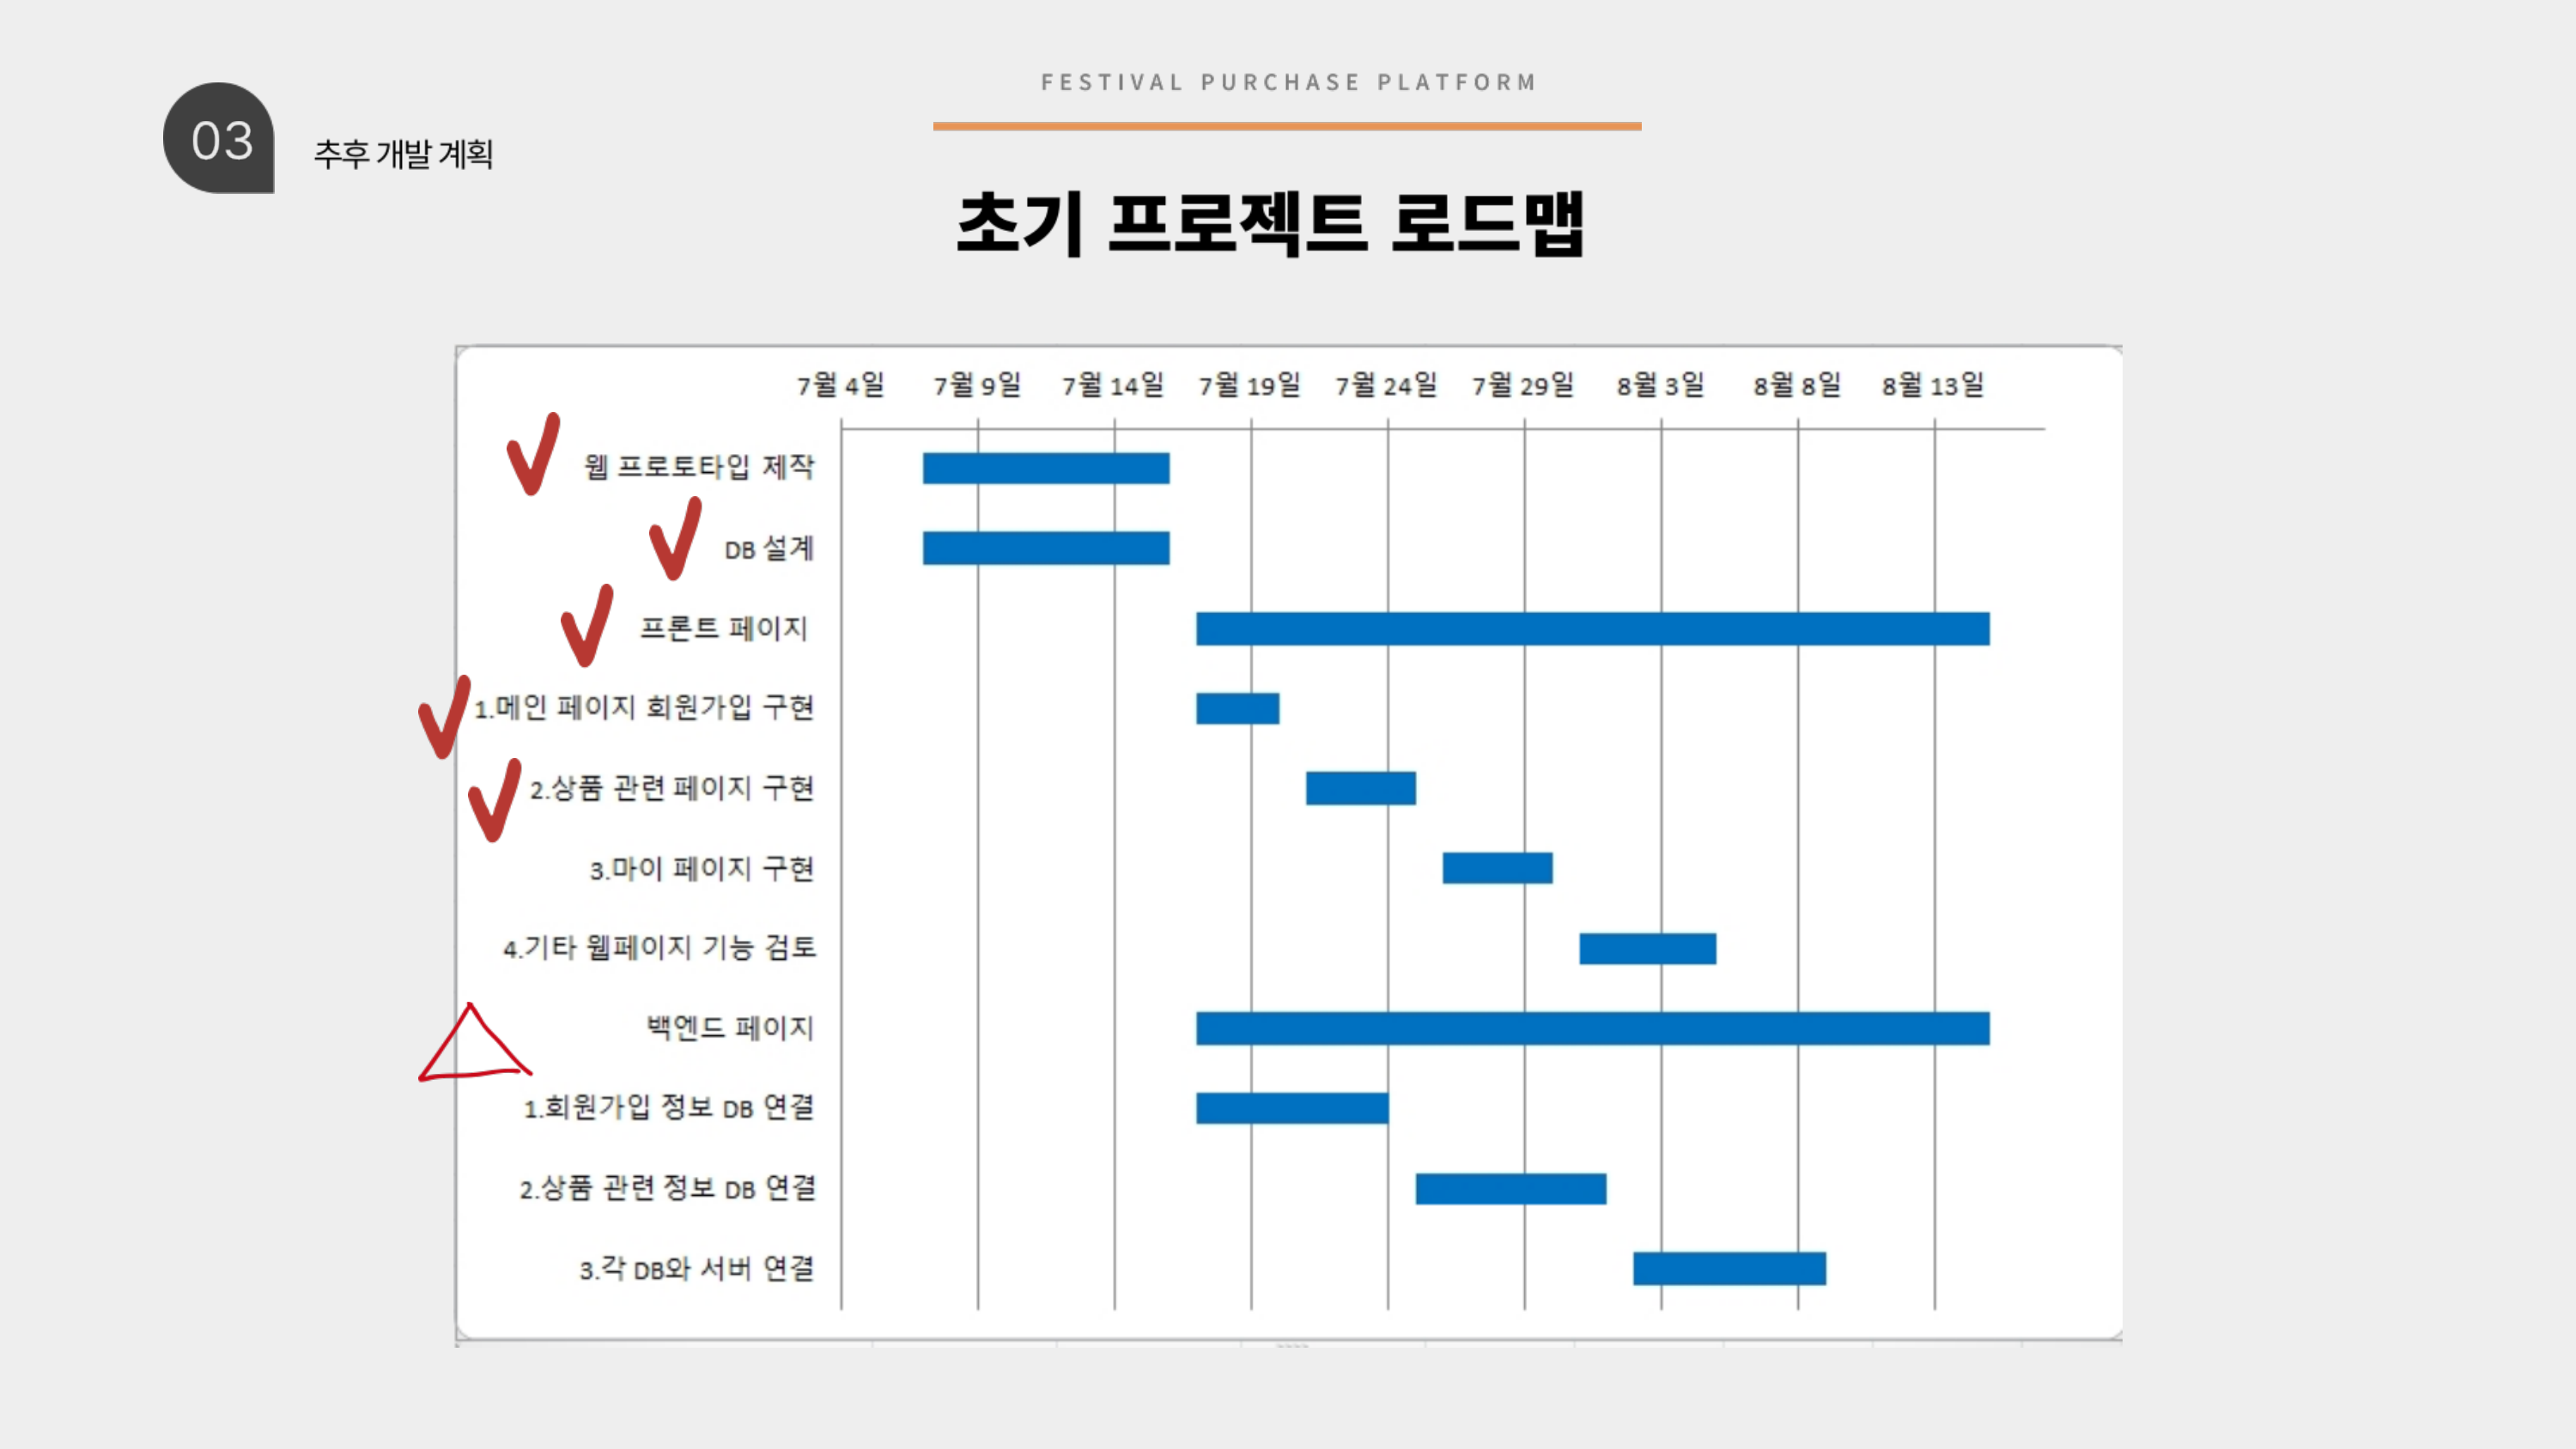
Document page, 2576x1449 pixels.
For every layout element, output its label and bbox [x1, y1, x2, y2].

text_box [418, 675, 473, 761]
text_box [418, 1002, 535, 1083]
text_box [648, 496, 703, 582]
picture [69, 70, 2023, 343]
text_box [468, 758, 523, 844]
text_box [453, 343, 2123, 1348]
text_box [507, 411, 562, 498]
text_box [560, 583, 615, 670]
text_box [933, 111, 1643, 142]
picture [833, 59, 1656, 118]
